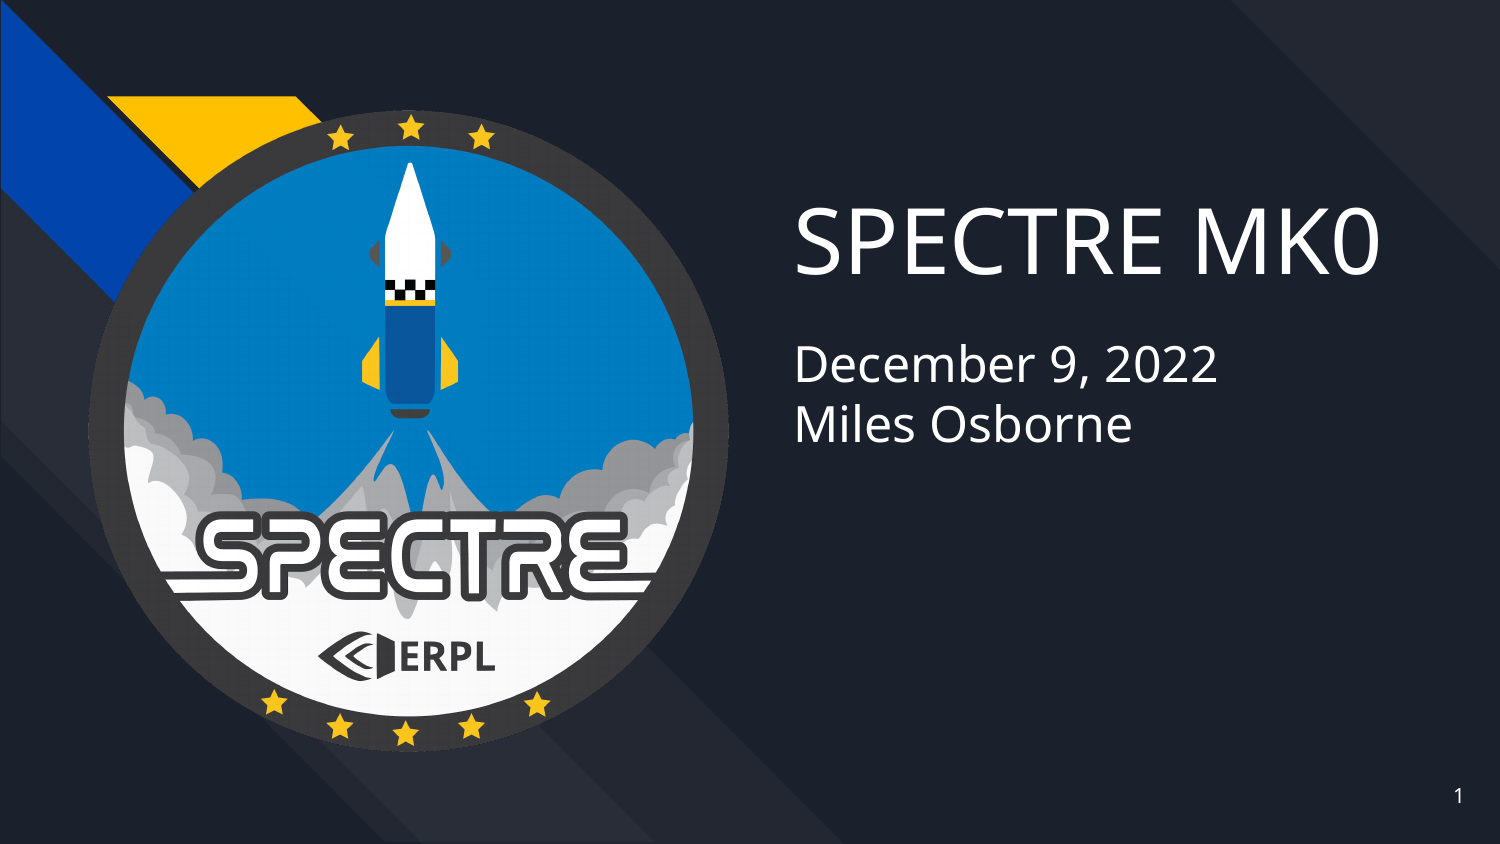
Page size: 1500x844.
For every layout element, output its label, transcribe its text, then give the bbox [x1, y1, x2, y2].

slide_number ‹#› [1389, 764, 1480, 830]
title SPECTRE MK0 December 9, 2022 Miles Osborne [778, 167, 1500, 421]
picture [87, 110, 729, 752]
subtitle [761, 421, 1500, 666]
